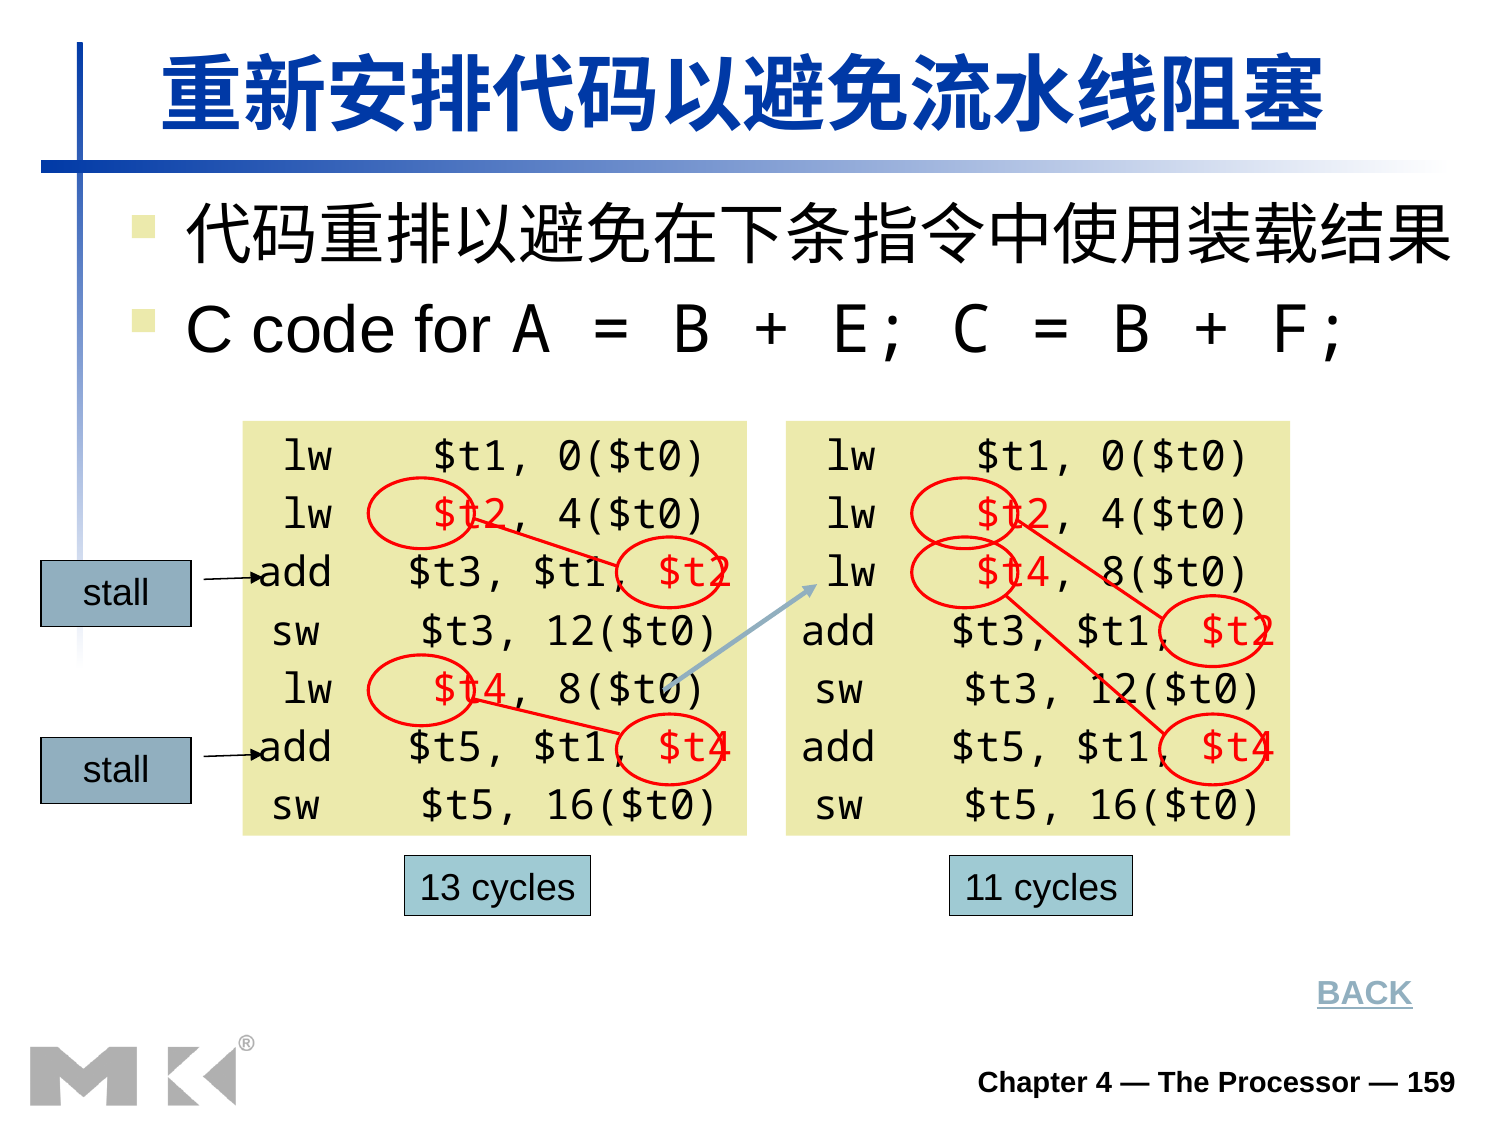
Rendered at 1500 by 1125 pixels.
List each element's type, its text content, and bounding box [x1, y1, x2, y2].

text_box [203, 420, 1291, 836]
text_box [41, 737, 192, 804]
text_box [722, 161, 726, 173]
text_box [949, 855, 1133, 916]
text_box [1282, 964, 1447, 1019]
text_box [436, 161, 440, 173]
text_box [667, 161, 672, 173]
picture [29, 1034, 255, 1106]
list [113, 184, 1471, 488]
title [144, 0, 1500, 150]
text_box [41, 560, 192, 627]
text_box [404, 855, 591, 916]
text_box Di [815, 161, 819, 173]
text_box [277, 1046, 1471, 1106]
text_box IF [612, 161, 617, 173]
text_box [700, 161, 706, 173]
text_box Di [793, 161, 797, 173]
